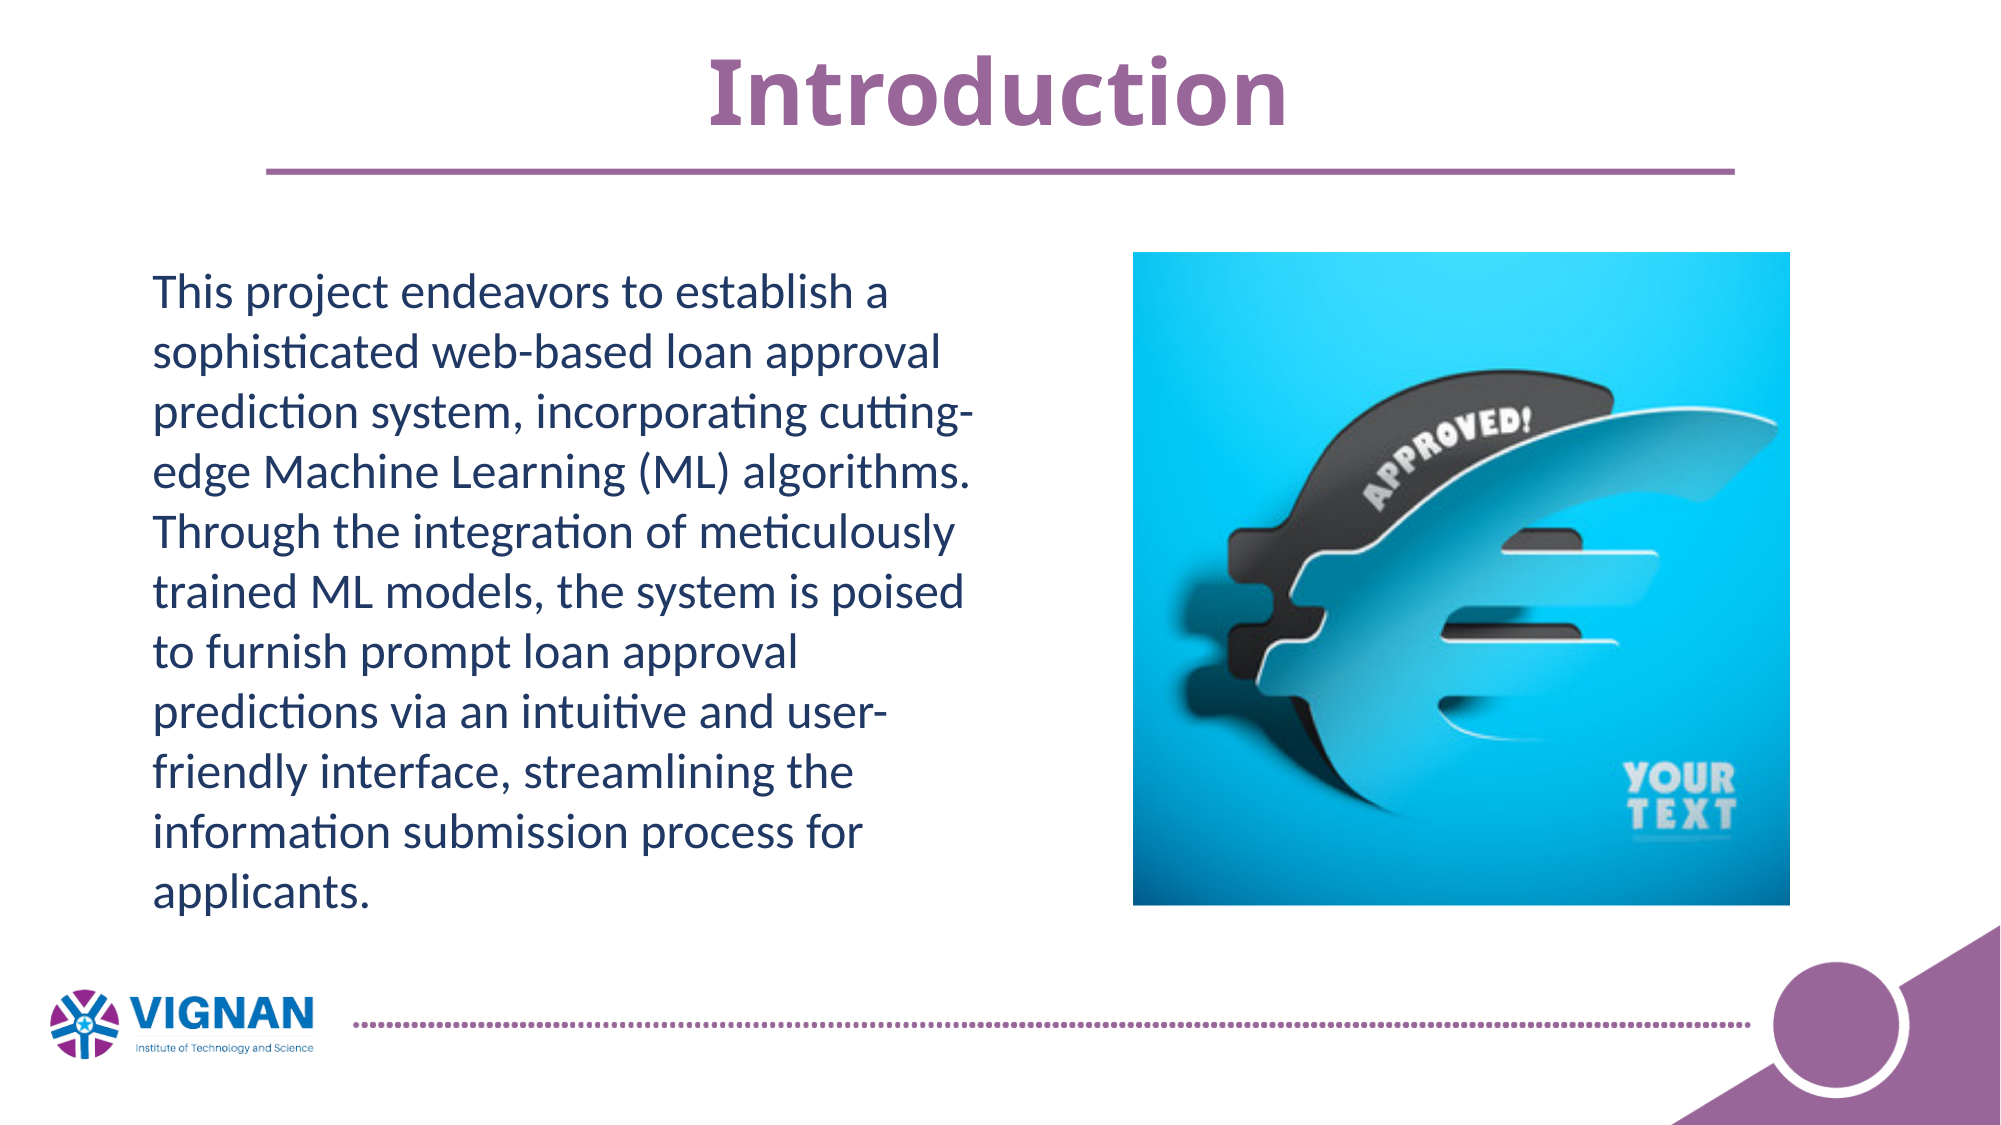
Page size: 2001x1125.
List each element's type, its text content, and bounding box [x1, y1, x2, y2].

text_box This project endeavors to establish a sophisticated web-based loan approval prediction system, incorporating cutting-edge Machine Learning (ML) algorithms. Through the integration of meticulously trained ML models, the system is poised to furnish prompt loan approval predictions via an intuitive and user-friendly interface, streamlining the information submission process for applicants. [137, 250, 1022, 926]
picture [0, 0, 2001, 1125]
title Introduction [137, 21, 1863, 170]
